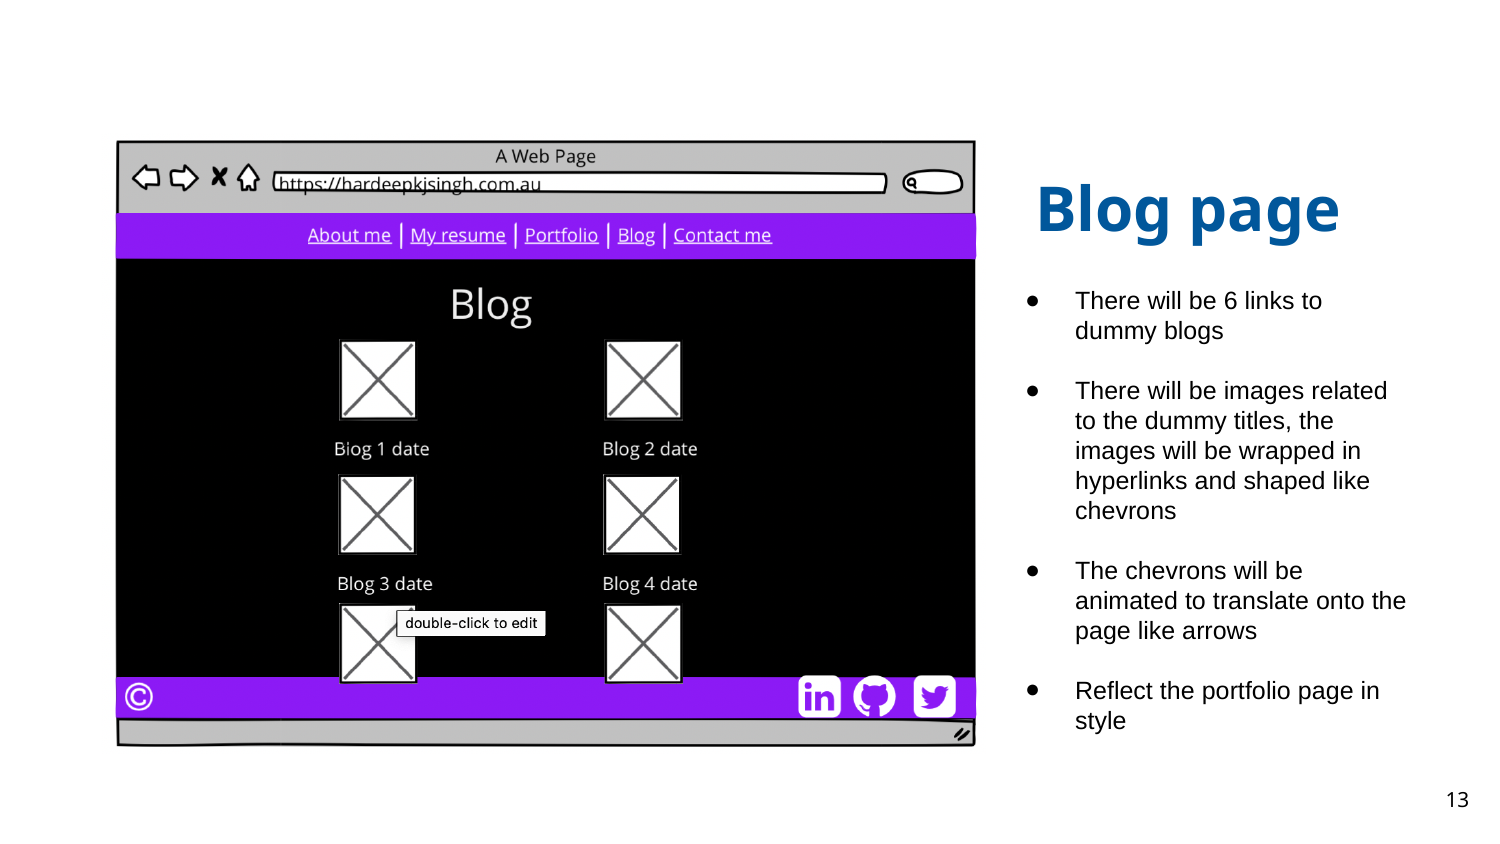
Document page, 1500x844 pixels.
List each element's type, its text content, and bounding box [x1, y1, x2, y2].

title Blog page [1020, 154, 1363, 259]
text_box There will be 6 links to dummy blogs There will be images related to the dummy titles, the images will be wrapped in hyperlinks and shaped like chevrons The chevrons will be animated to translate onto the page like arrows Reflect the portfolio page in style [990, 270, 1427, 750]
picture [100, 133, 986, 755]
slide_number ‹#› [1394, 769, 1484, 834]
